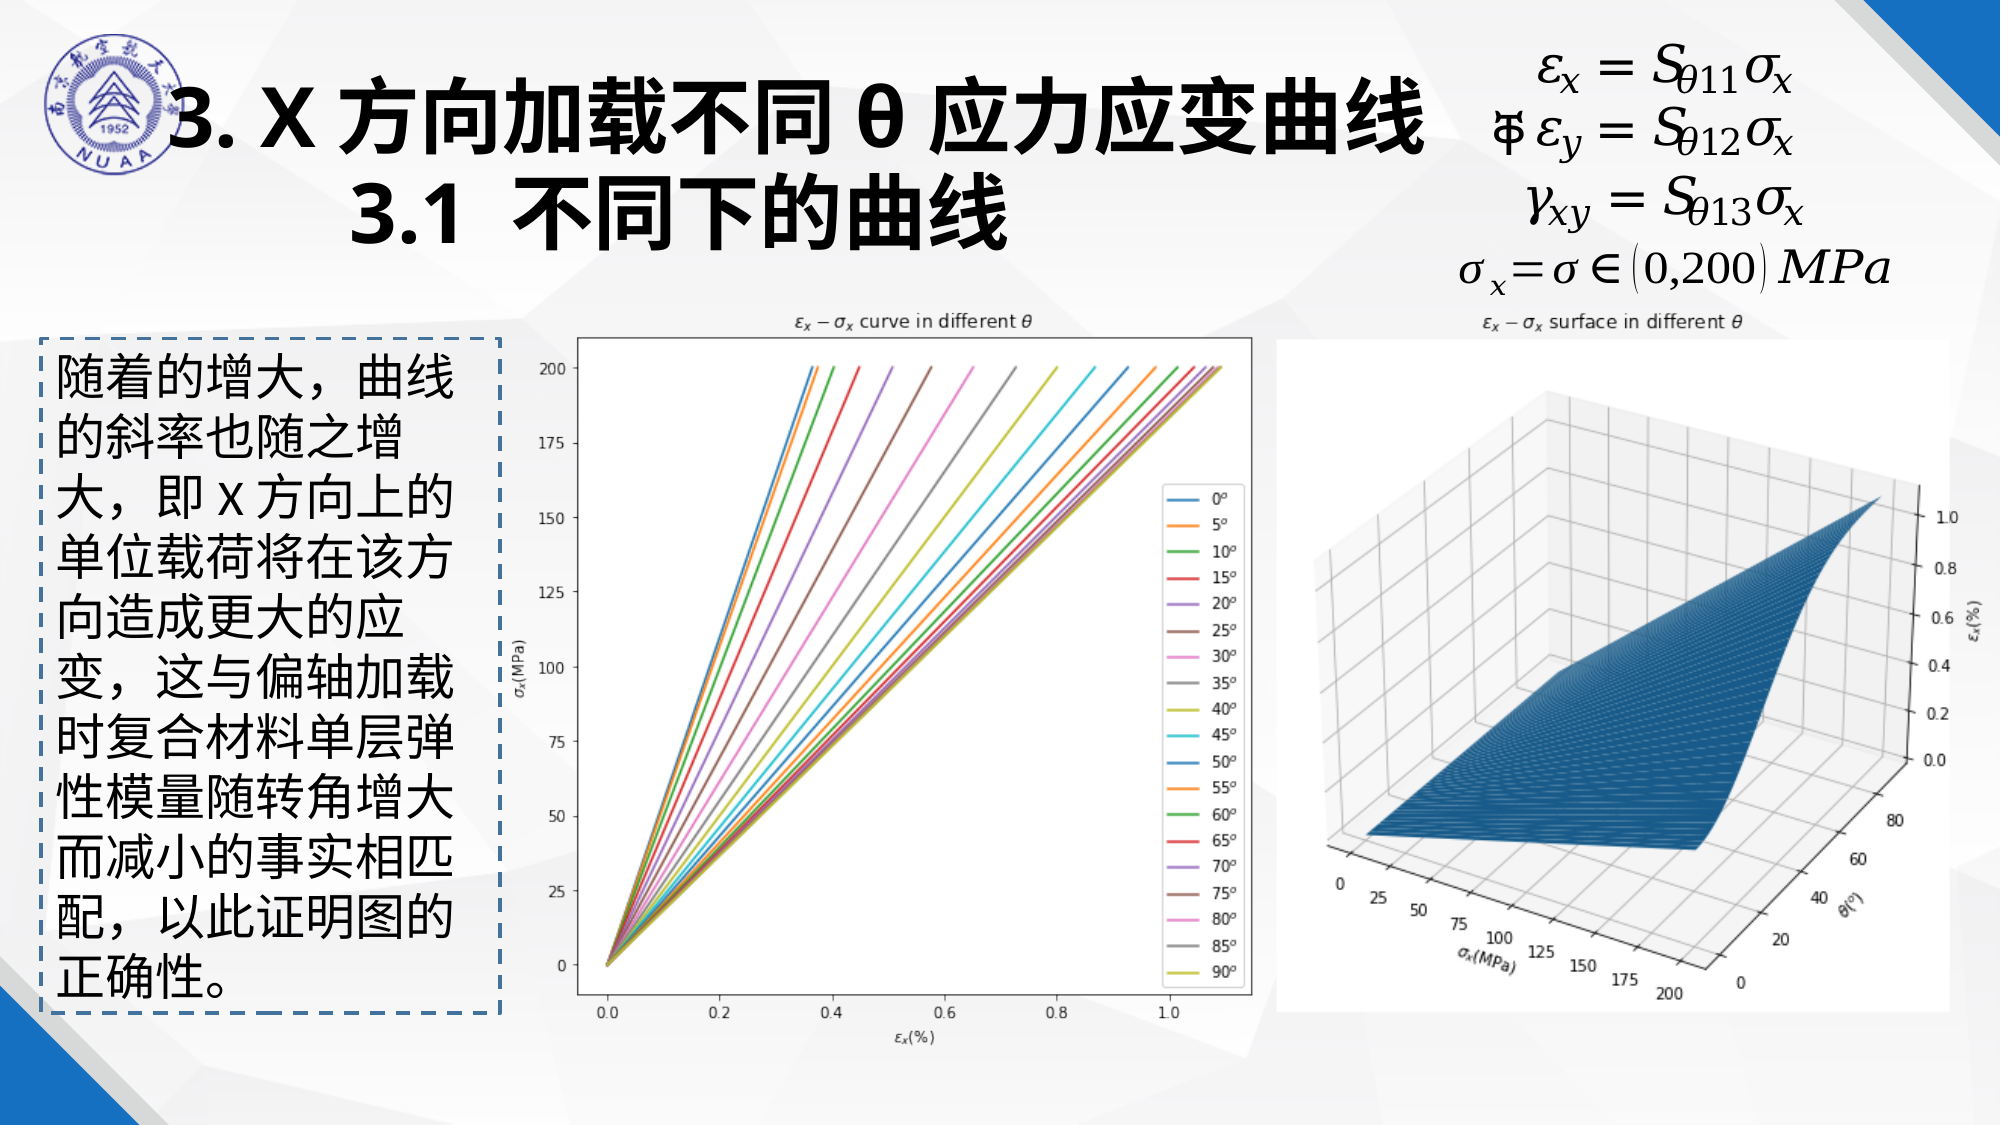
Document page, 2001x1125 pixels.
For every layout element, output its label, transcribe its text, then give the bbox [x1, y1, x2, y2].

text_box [0, 956, 169, 1125]
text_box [1834, 0, 2000, 166]
text_box 3. X方向加载不同θ应力应变曲线 [152, 6, 1442, 172]
picture [0, 0, 2000, 1125]
